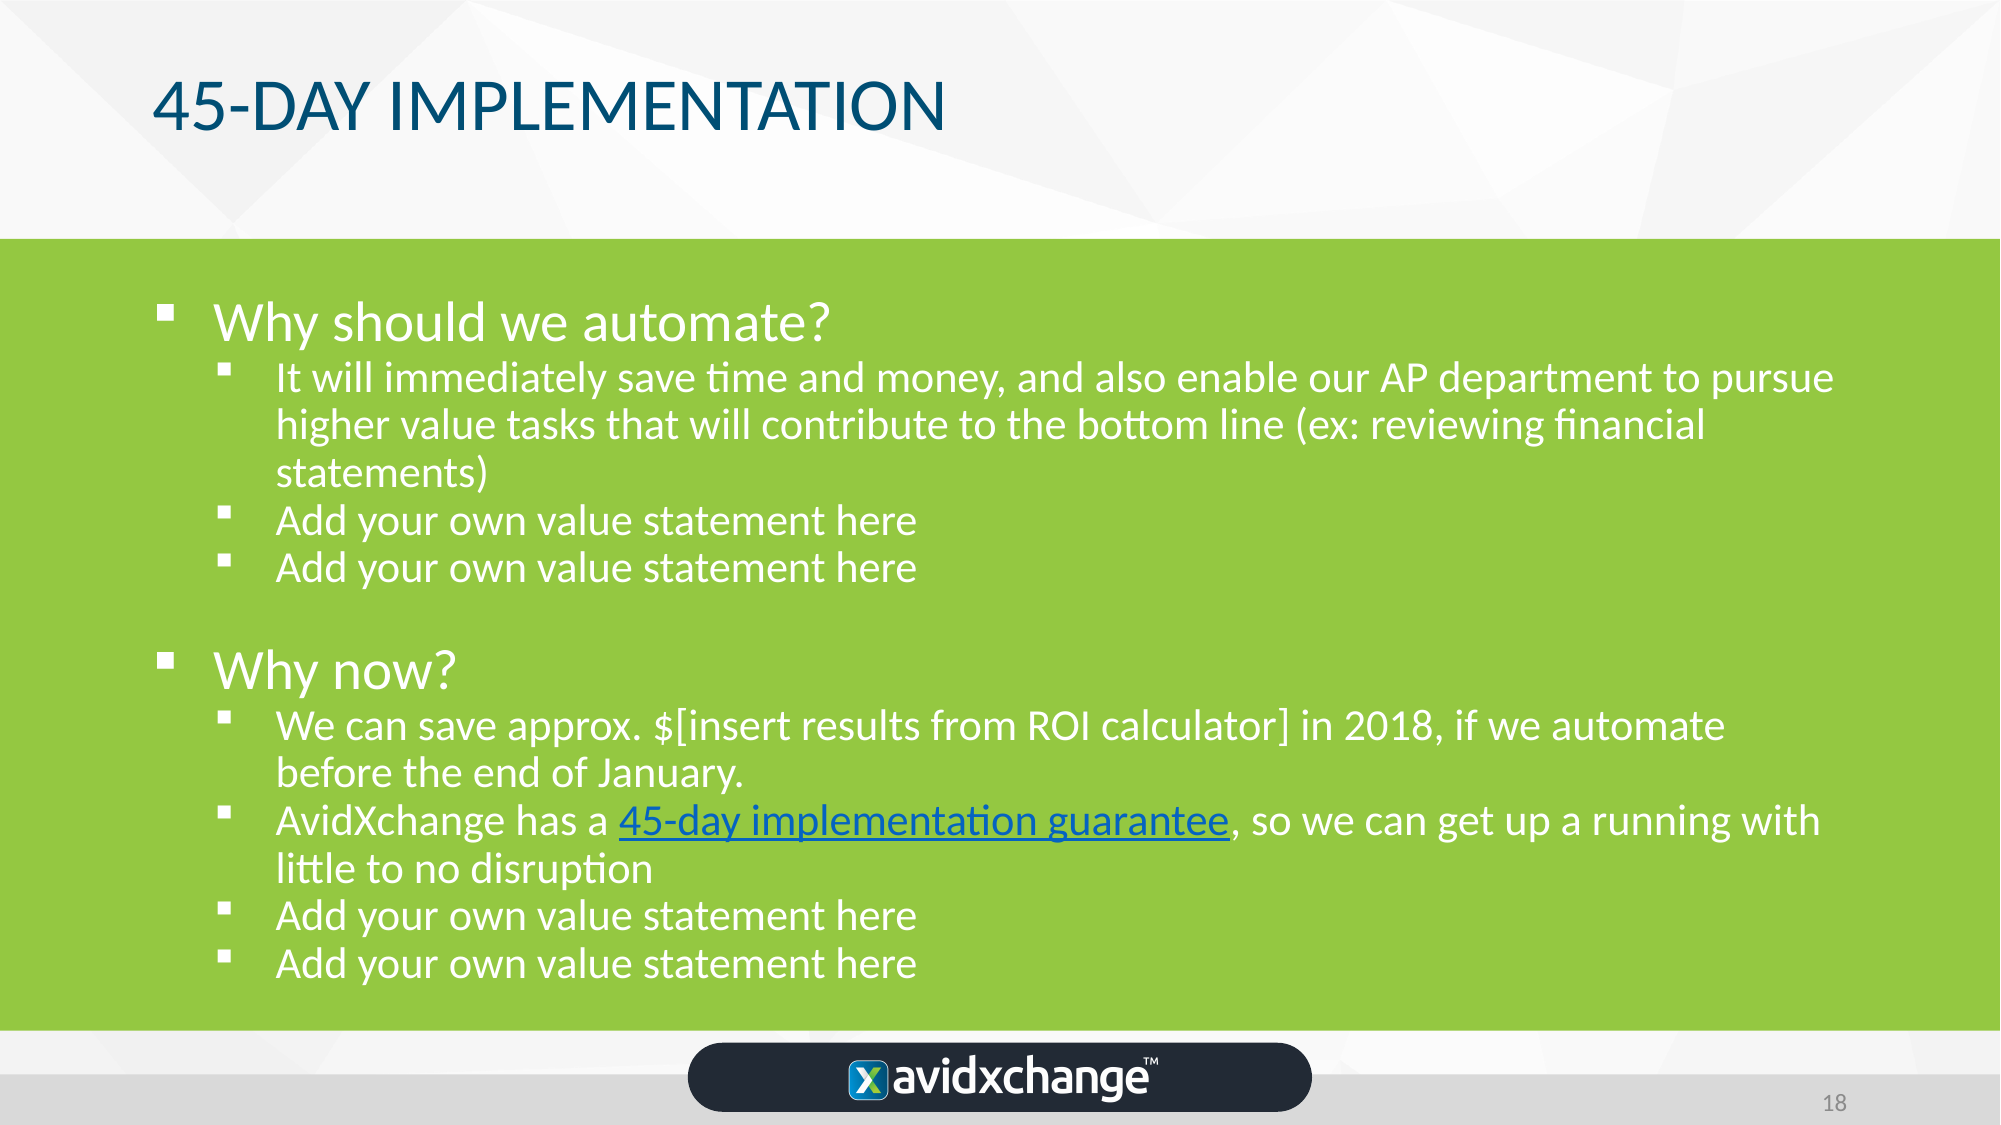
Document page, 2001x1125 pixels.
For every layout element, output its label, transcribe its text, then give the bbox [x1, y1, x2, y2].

picture [836, 1031, 1174, 1125]
title 45-DAY IMPLEMENTATION [137, 54, 1863, 159]
list Why should we automate? It will immediately save time and money, and also enable our AP department to pursue higher value tasks that will contribute to the bottom line (ex: reviewing financial statements) Add your own value statement here Add your own value statement here Why now? We can save approx. $[insert results from ROI calculator] in 2018, if we automate before the end of January. AvidXchange has a 45-day implementation guarantee, so we can get up a running with little to no disruption Add your own value statement here Add your own value statement here [137, 284, 1863, 999]
slide_number 18 [1412, 1074, 1863, 1125]
